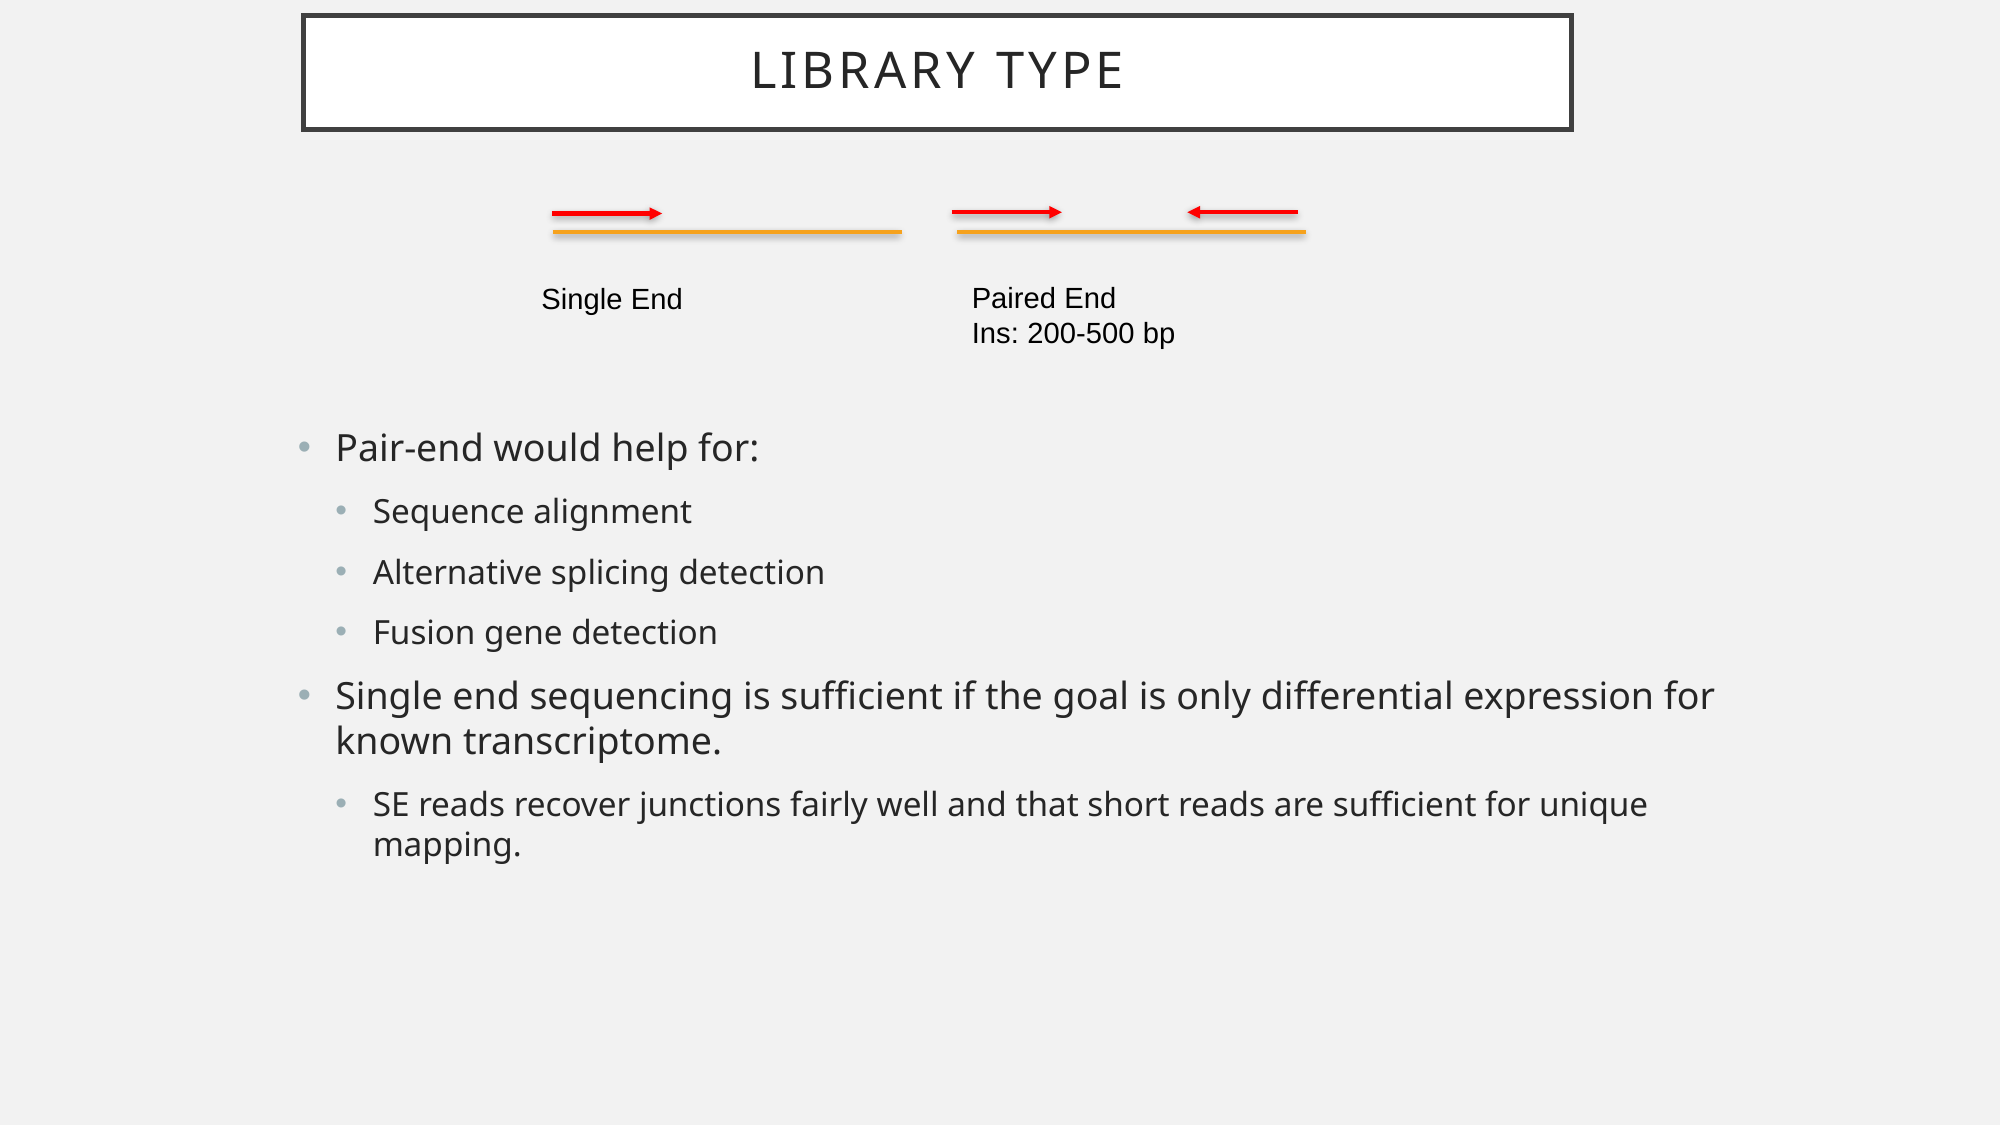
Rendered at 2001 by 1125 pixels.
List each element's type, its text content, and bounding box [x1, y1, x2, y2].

list Pair-end would help for: Sequence alignment Alternative splicing detection Fusion gene detection Single end sequencing is sufficient if the goal is only differential expression for known transcriptome. SE reads recover junctions fairly well and that short reads are sufficient for unique mapping. [282, 416, 1807, 1026]
text_box Paired End Ins: 200-500 bp [957, 271, 1333, 357]
title Library Type [301, 13, 1574, 132]
text_box Single End [526, 272, 902, 323]
